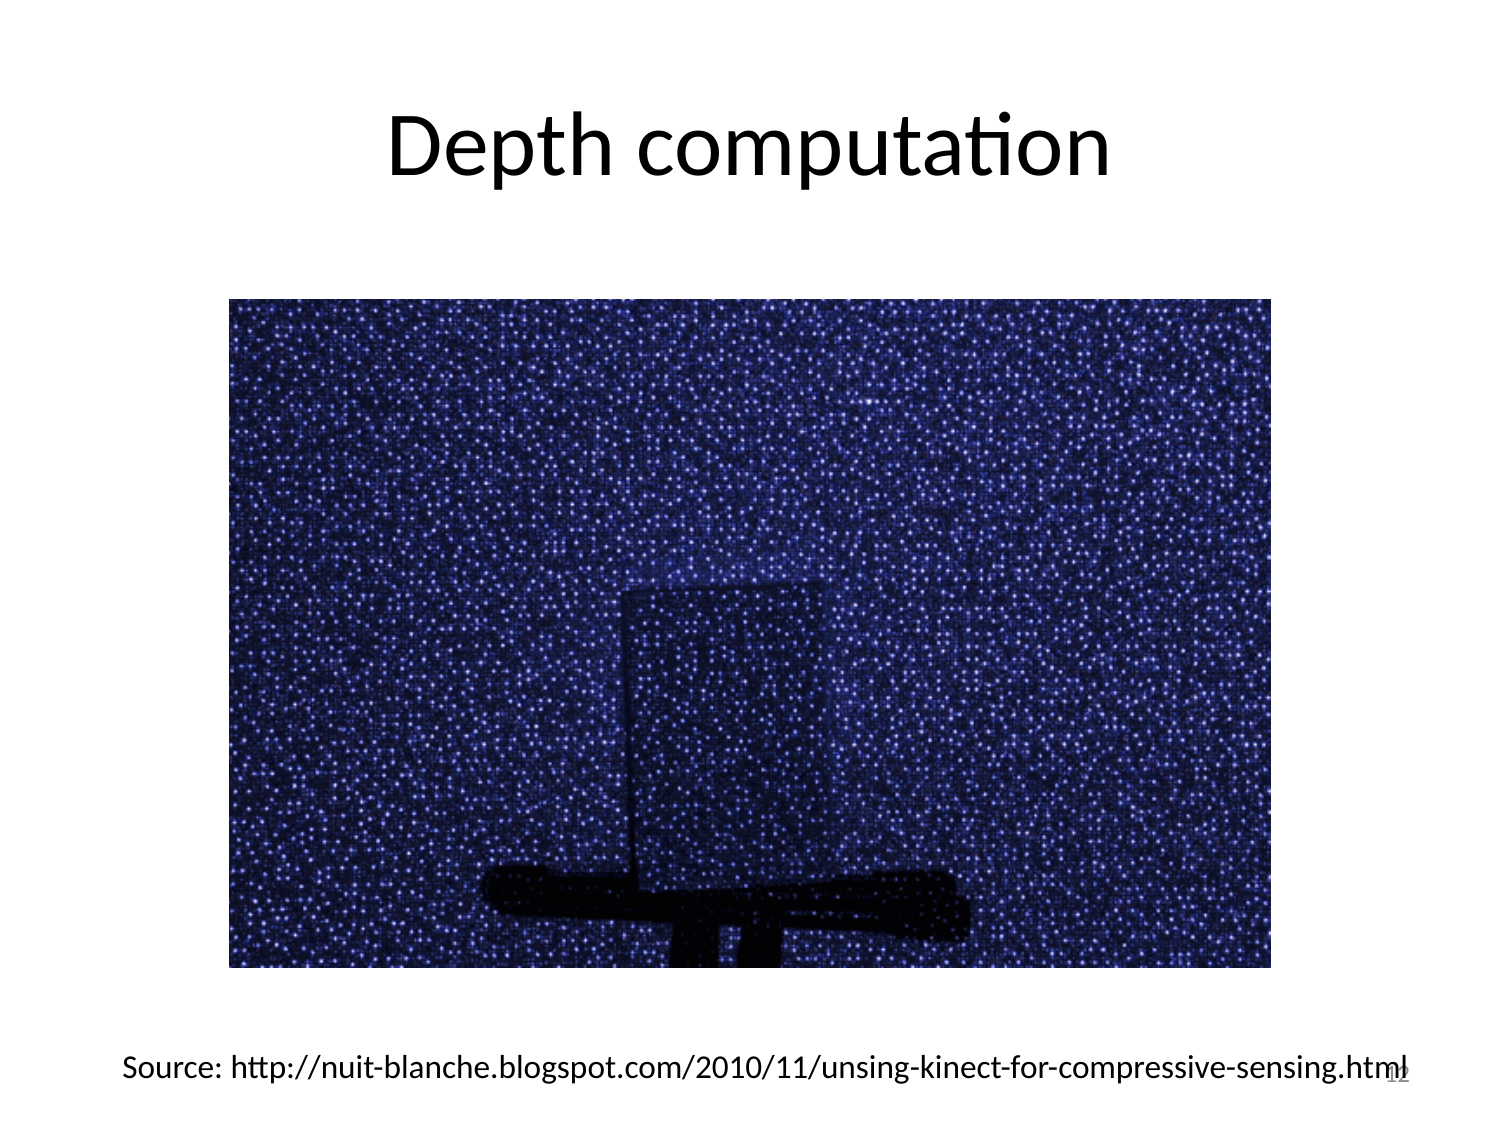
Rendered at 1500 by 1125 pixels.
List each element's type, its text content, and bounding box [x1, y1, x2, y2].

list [229, 299, 1271, 968]
slide_number 12 [1074, 1042, 1425, 1103]
title Depth computation [75, 45, 1425, 233]
text_box Source: http://nuit-blanche.blogspot.com/2010/11/unsing-kinect-for-compressive-sensing.html [107, 1037, 1496, 1093]
